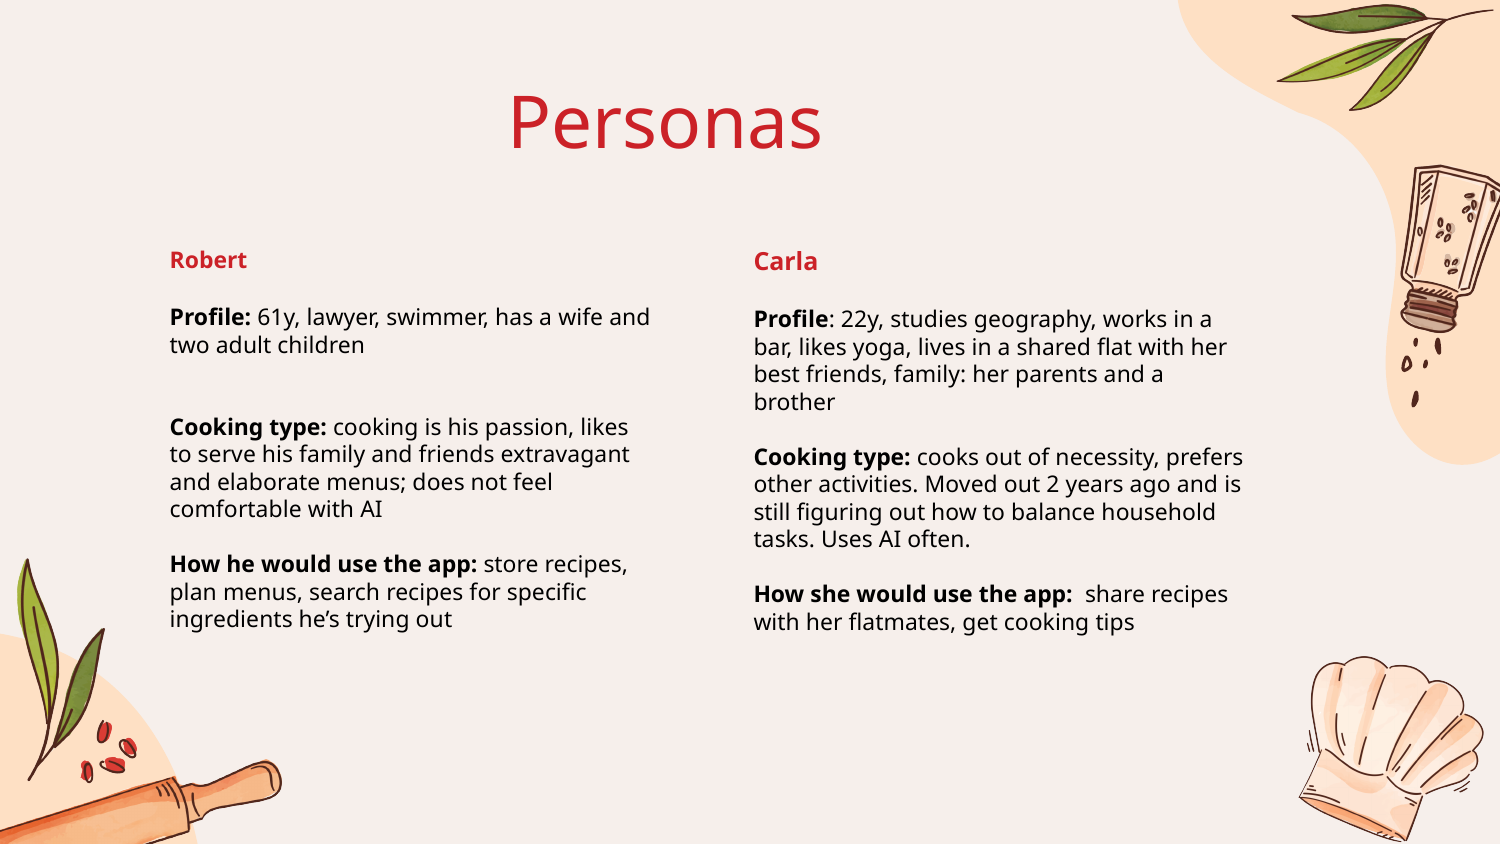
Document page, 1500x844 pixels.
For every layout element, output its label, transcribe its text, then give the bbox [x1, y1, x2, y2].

title Personas [80, 60, 1251, 186]
text_box [1402, 356, 1411, 371]
text_box Carla Profile: 22y, studies geography, works in a bar, likes yoga, lives in a shared flat with her best friends, family: her parents and a brother Cooking type: cooks out of necessity, prefers other activities. Moved out 2 years ago and is still figuring out how to balance household tasks. Uses AI often. How she would use the app: share recipes with her flatmates, get cooking tips [738, 230, 1251, 816]
picture [1259, 625, 1500, 844]
picture [1273, 0, 1493, 138]
picture [1341, 140, 1500, 347]
picture [0, 558, 257, 844]
text_box [1413, 392, 1418, 406]
text_box [1436, 339, 1440, 354]
text_box Robert Profile: 61y, lawyer, swimmer, has a wife and two adult children Cooking type: cooking is his passion, likes to serve his family and friends extravagant and elaborate menus; does not feel comfortable with AI How he would use the app: store recipes, plan menus, search recipes for specific ingredients he’s trying out [154, 230, 653, 816]
